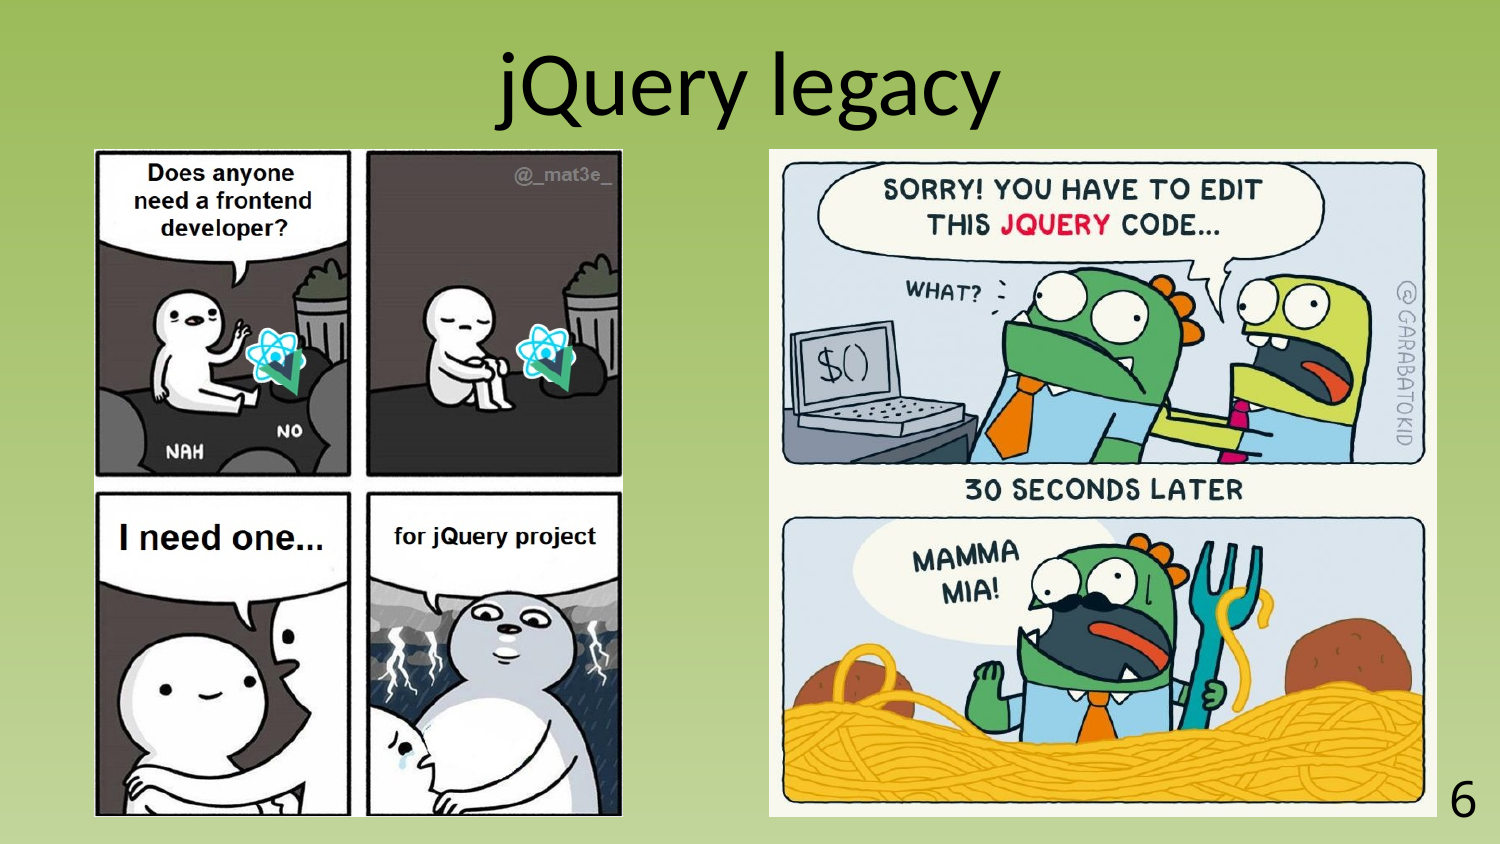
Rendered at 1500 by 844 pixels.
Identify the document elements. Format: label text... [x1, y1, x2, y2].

title jQuery legacy [75, 8, 1425, 150]
text_box ‹#› [1000, 752, 1494, 844]
picture [94, 149, 623, 818]
picture [768, 149, 1437, 818]
